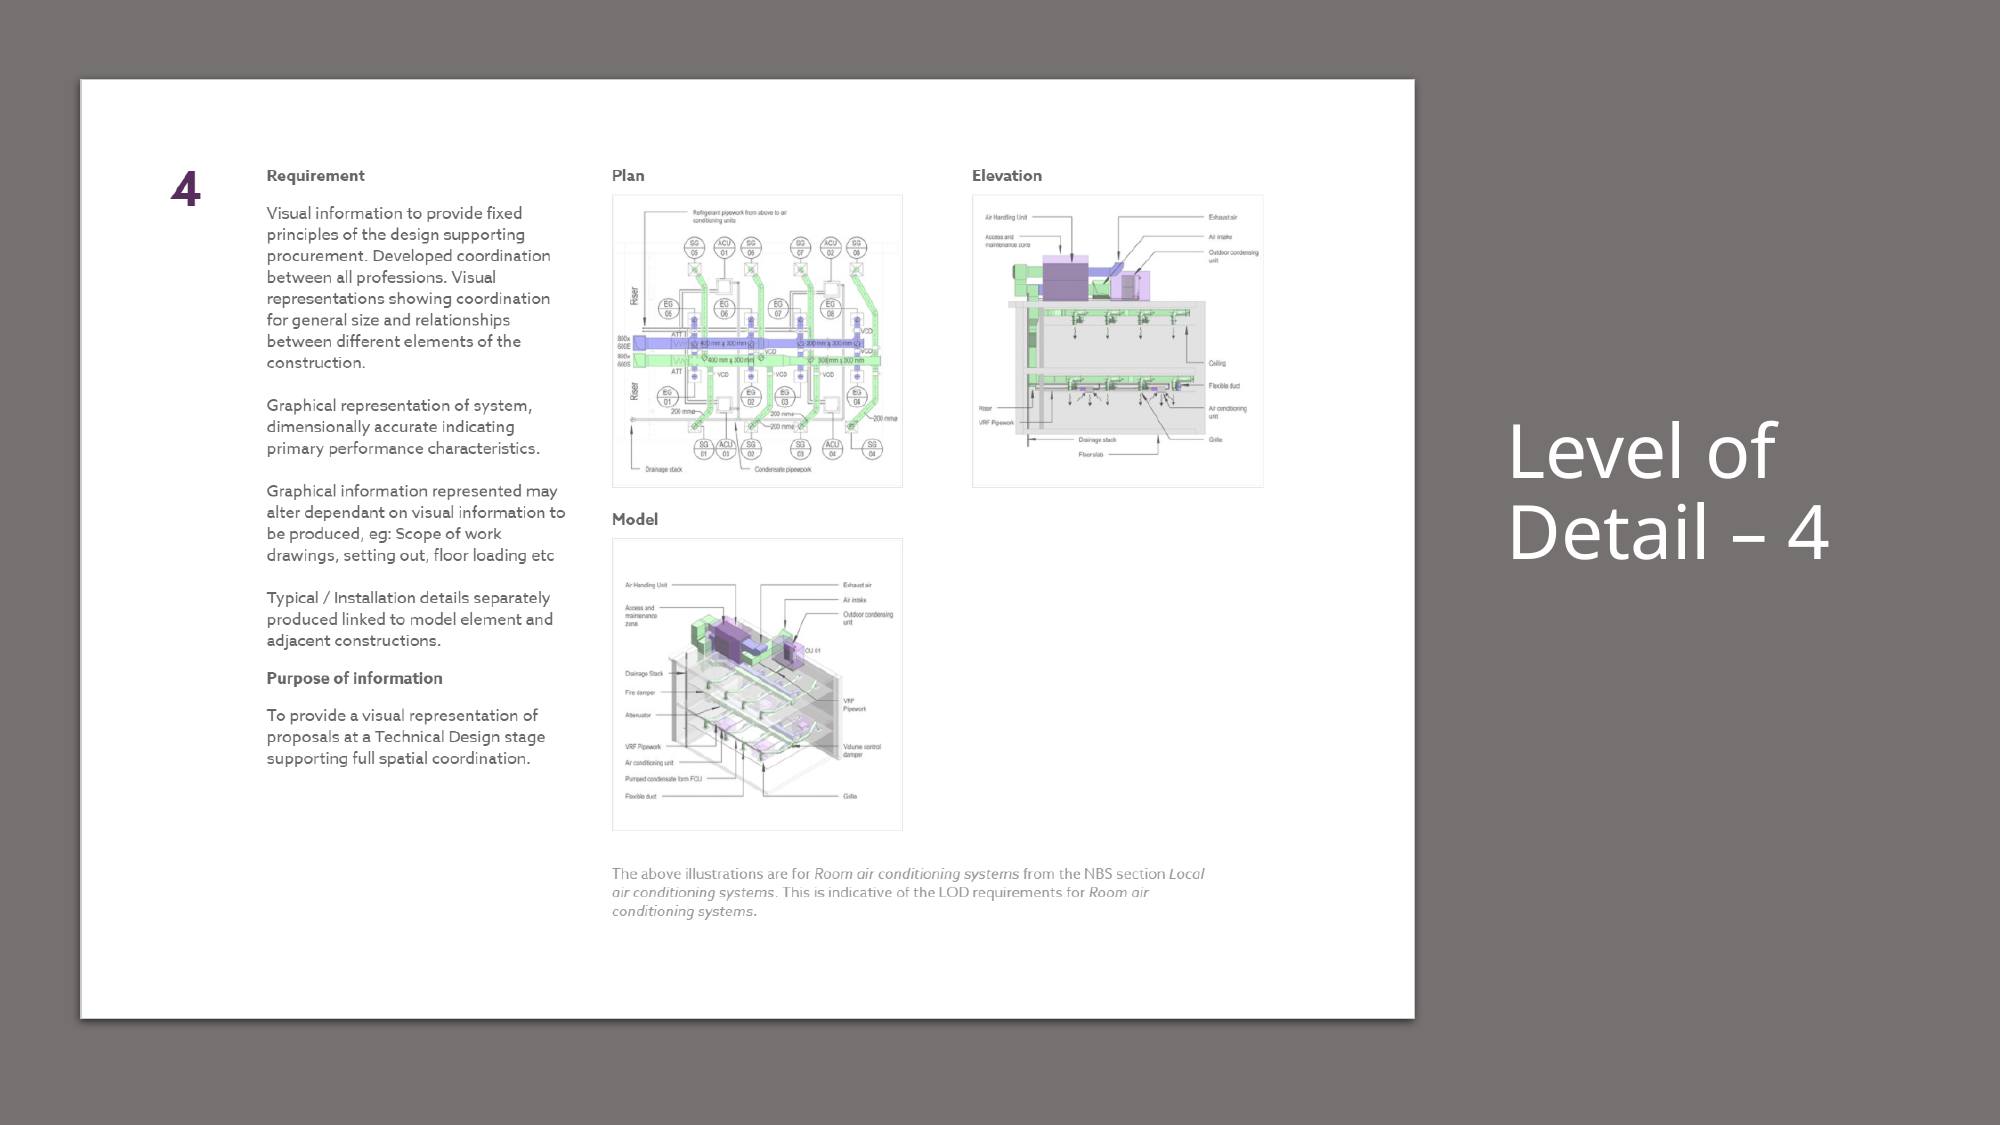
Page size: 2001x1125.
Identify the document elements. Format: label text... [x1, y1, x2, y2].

text_box [80, 78, 1415, 1019]
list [160, 154, 1336, 944]
text_box [0, 0, 2000, 1125]
title Level of Detail – 4 [1491, 101, 1921, 888]
